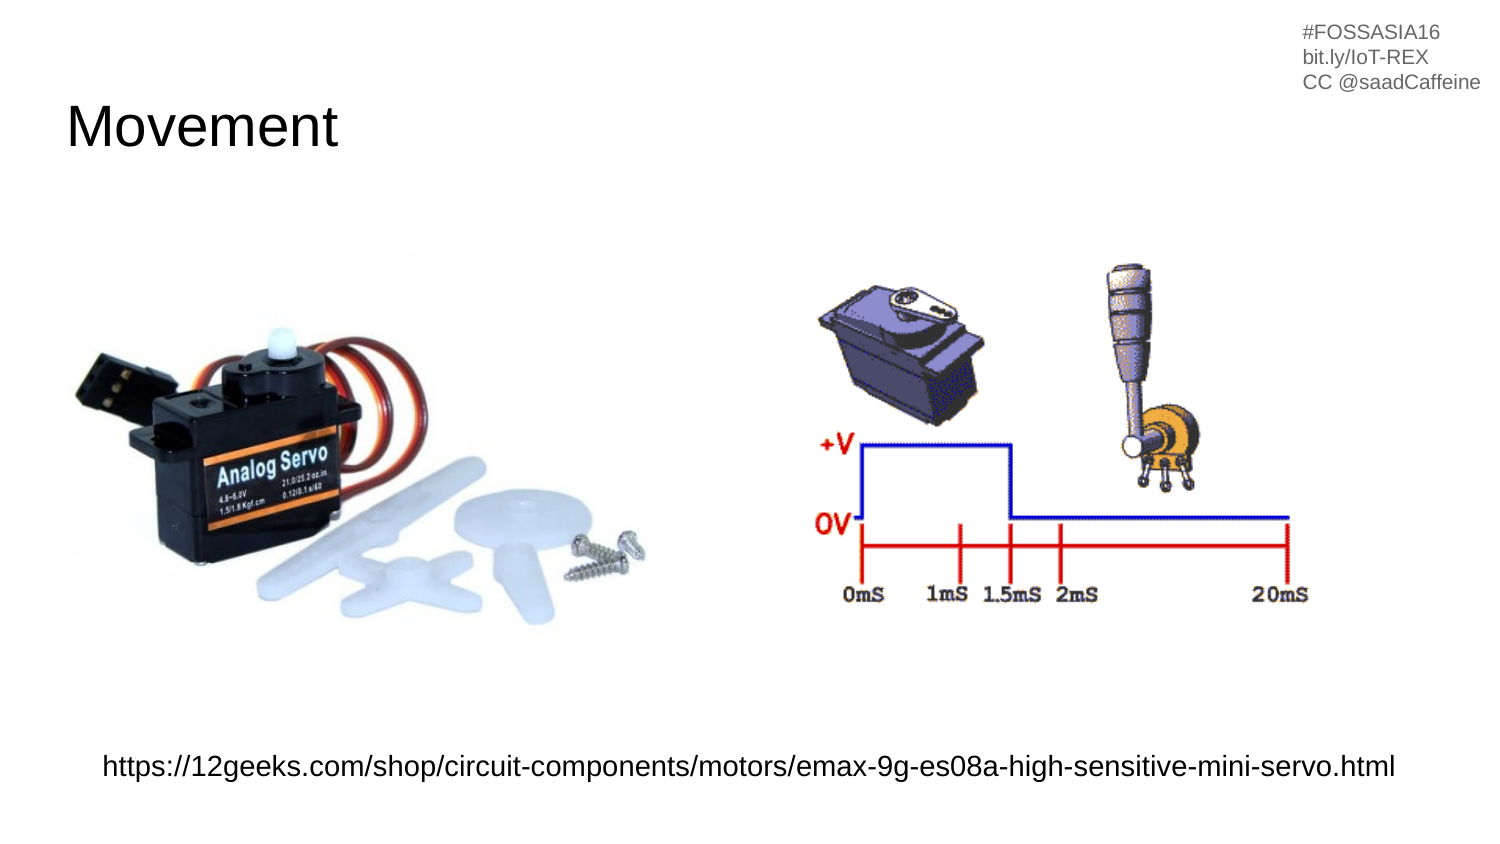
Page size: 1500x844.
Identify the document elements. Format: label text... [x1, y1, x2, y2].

picture [811, 234, 1312, 610]
title Movement [51, 72, 1449, 167]
text_box https://12geeks.com/shop/circuit-components/motors/emax-9g-es08a-high-sensitive-mini-servo.html [68, 725, 1432, 804]
picture [62, 224, 651, 671]
